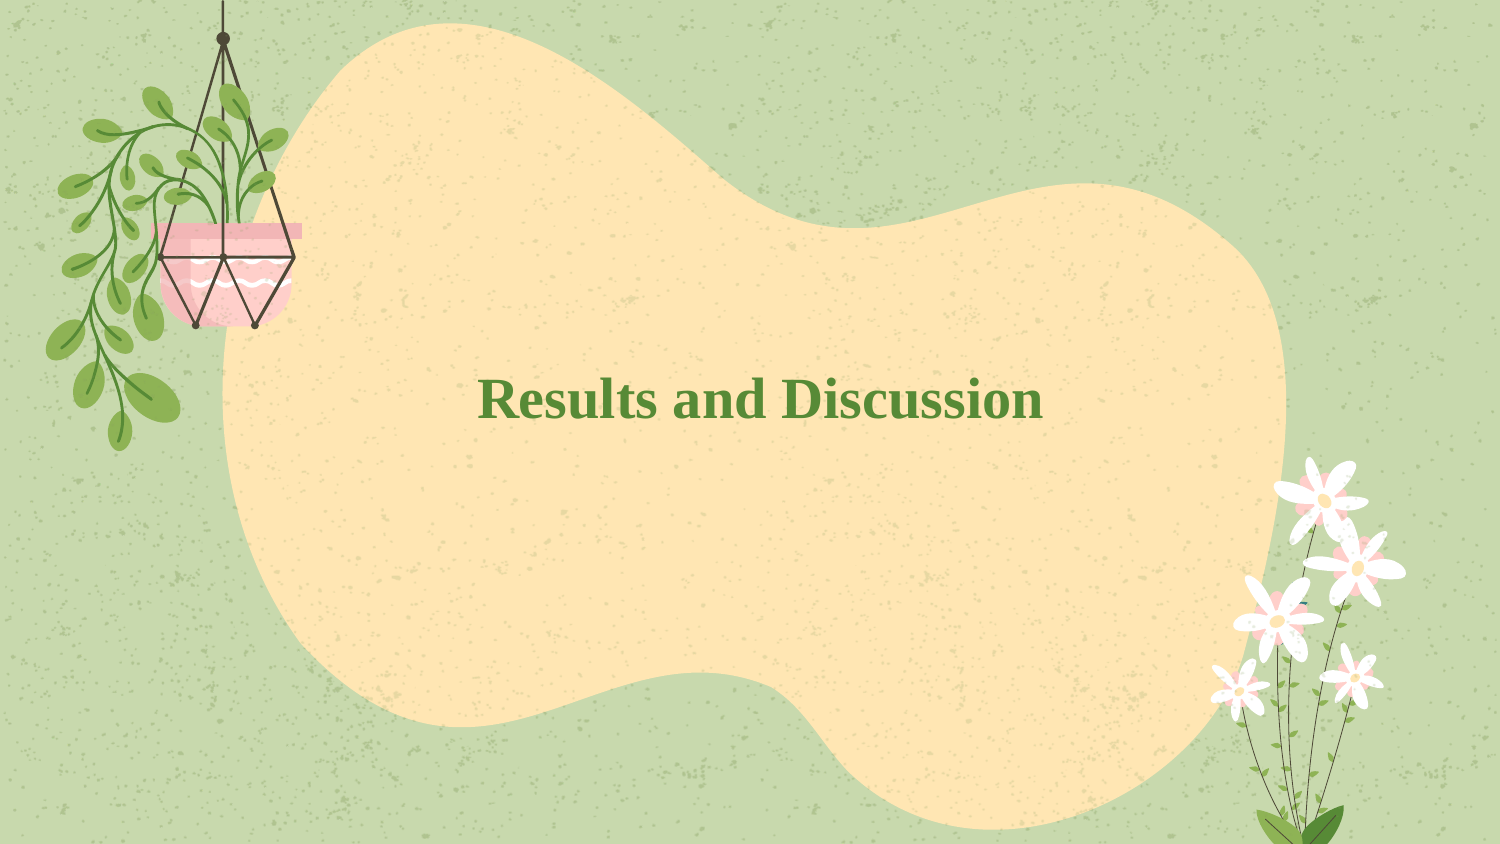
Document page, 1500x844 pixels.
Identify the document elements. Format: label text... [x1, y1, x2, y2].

picture [3, 0, 1497, 844]
subtitle Results and Discussion [295, 232, 1204, 558]
